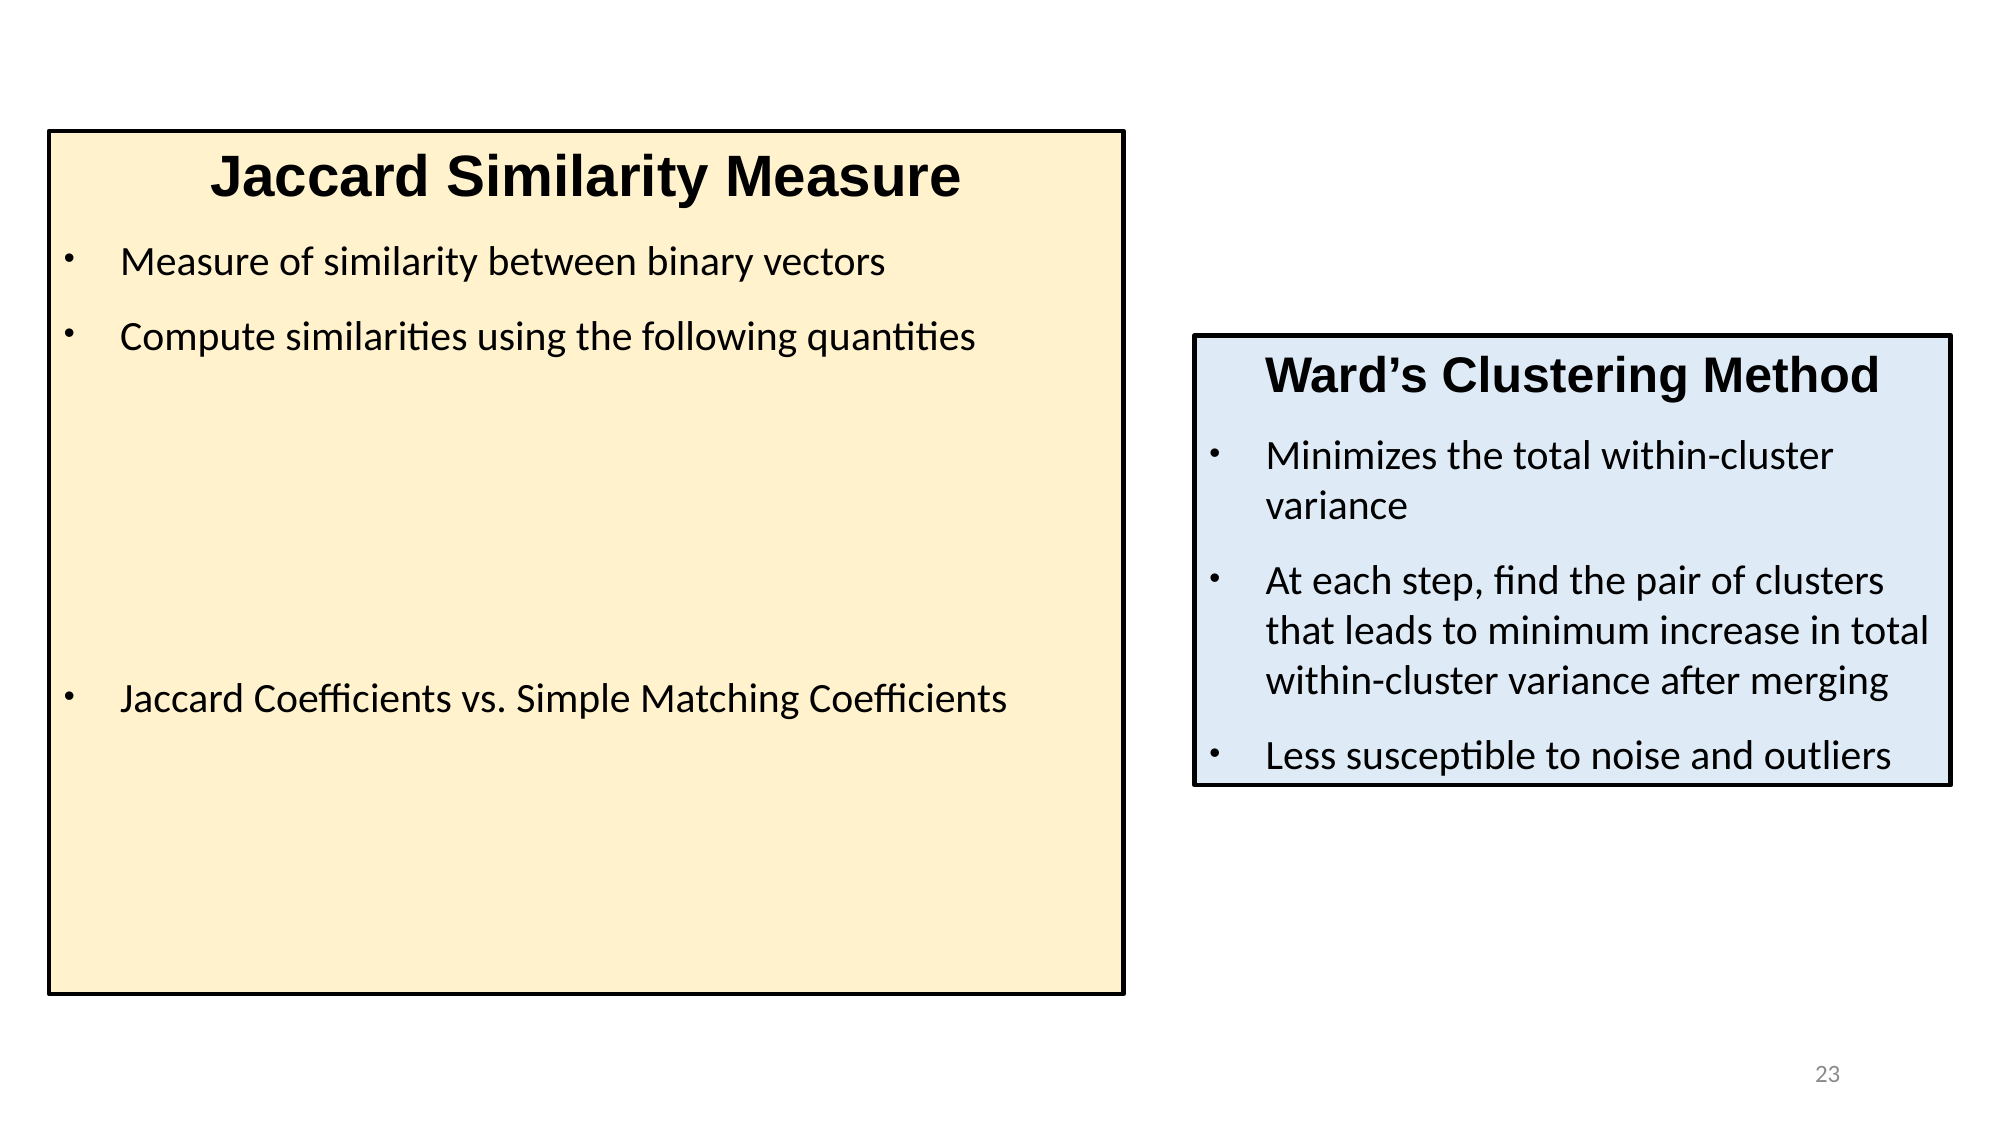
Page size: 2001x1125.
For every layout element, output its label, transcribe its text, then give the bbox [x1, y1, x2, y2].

slide_number 23 [1800, 1042, 1863, 1103]
text_box Ward’s Clustering Method Minimizes the total within-cluster variance At each step, find the pair of clusters that leads to minimum increase in total within-cluster variance after merging Less susceptible to noise and outliers [1194, 335, 1951, 786]
